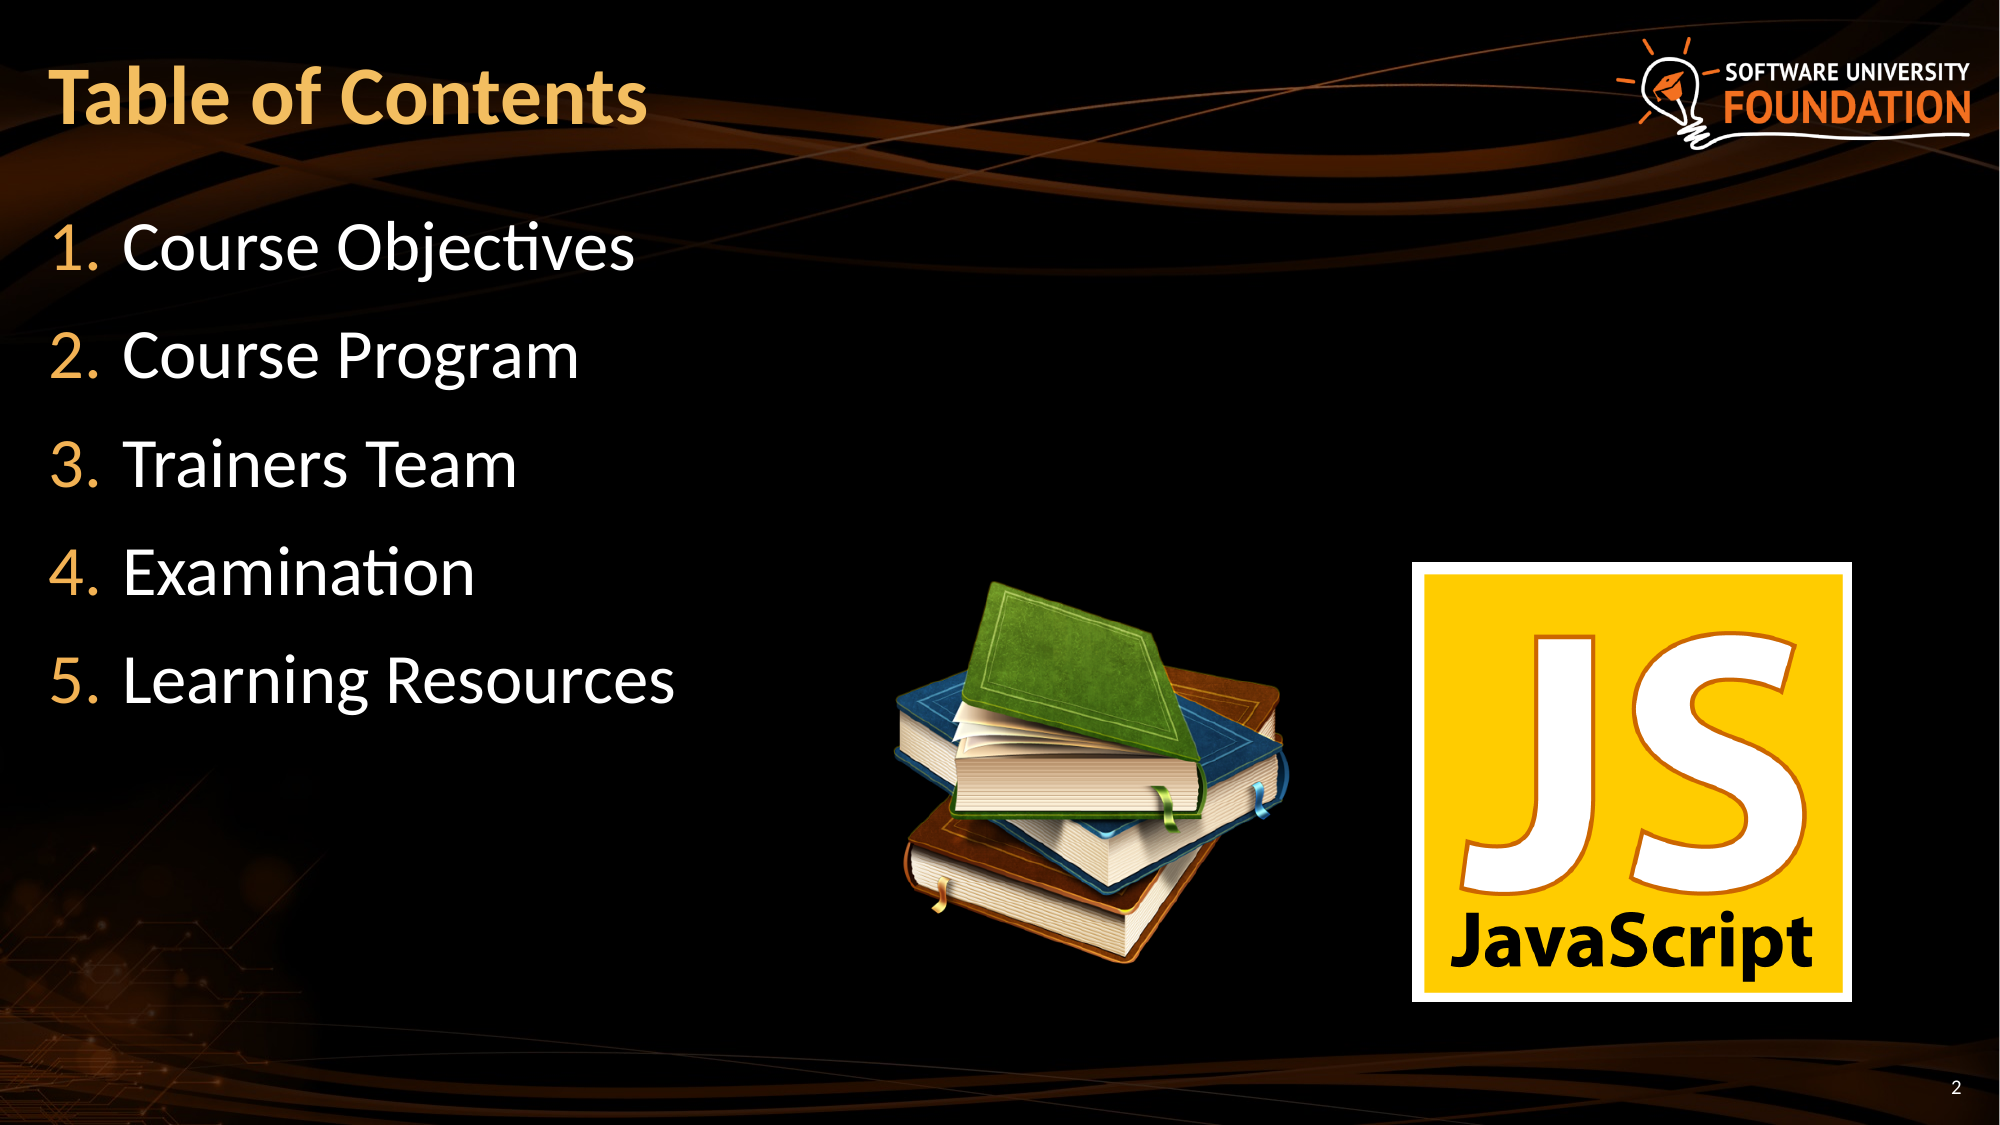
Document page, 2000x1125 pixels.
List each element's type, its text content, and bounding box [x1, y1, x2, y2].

title Table of Contents [30, 6, 1602, 189]
list Course Objectives Course Program Trainers Team Examination Learning Resources [31, 195, 1968, 1103]
picture [0, 0, 2000, 1125]
slide_number 2 [1897, 1070, 1968, 1103]
